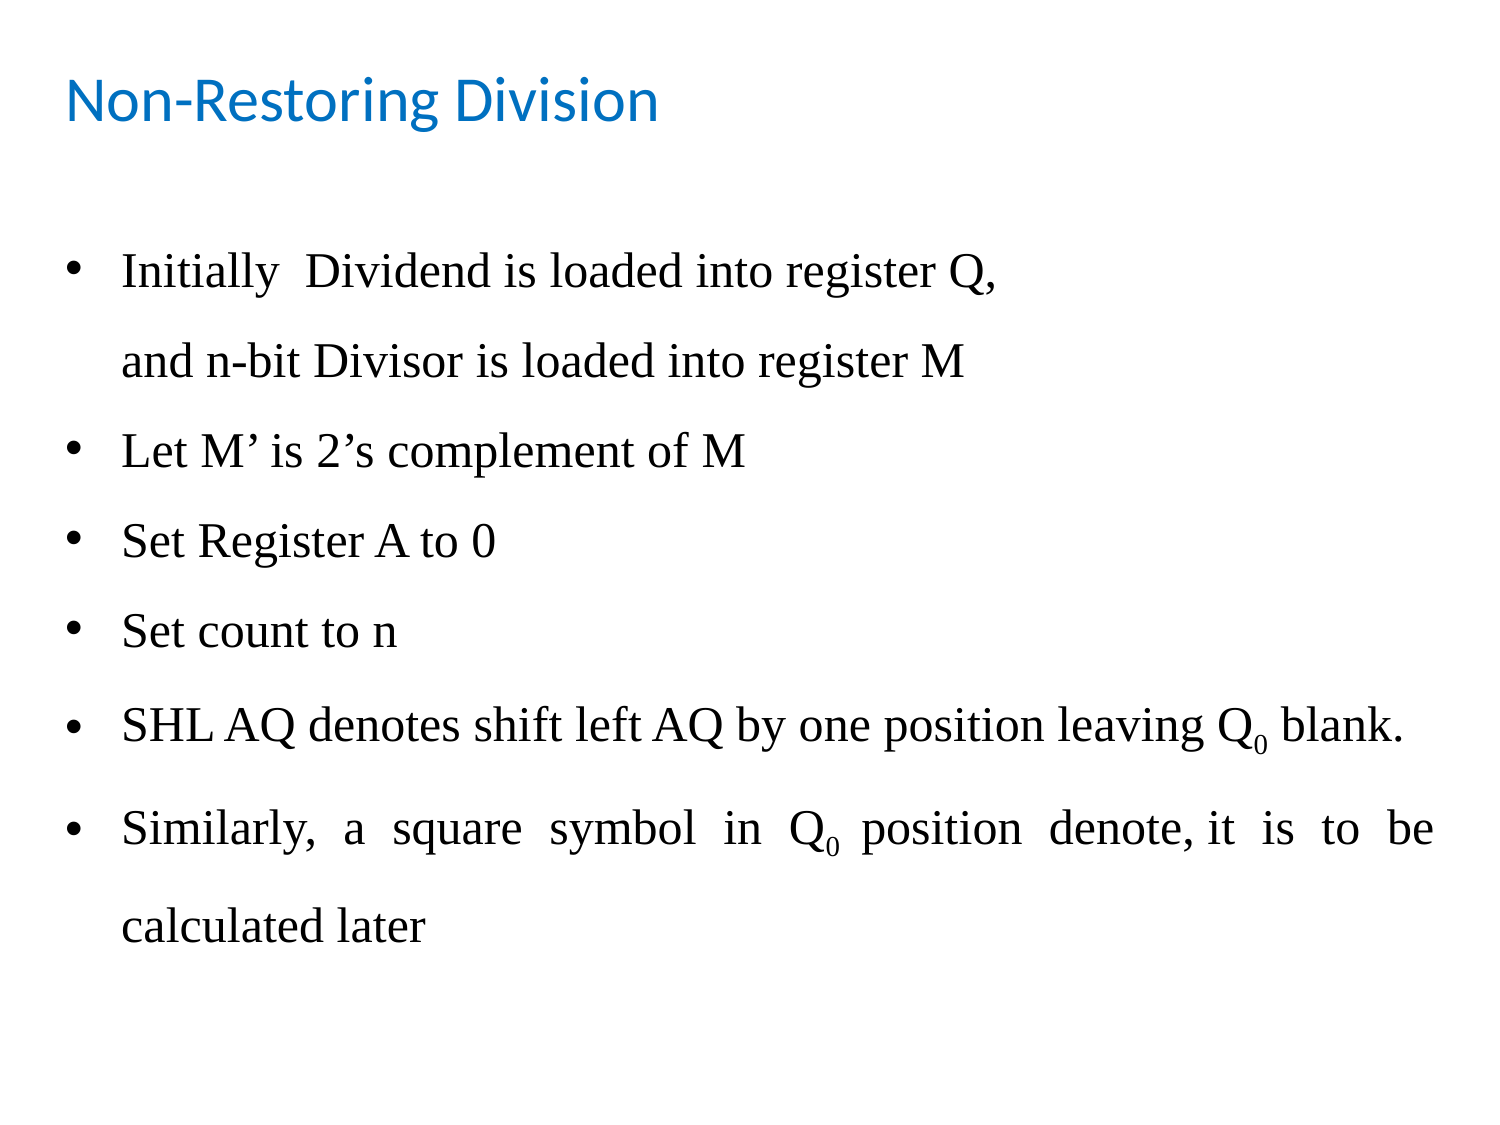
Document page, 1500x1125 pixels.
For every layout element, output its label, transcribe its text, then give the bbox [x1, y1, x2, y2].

list Initially Dividend is loaded into register Q, and n-bit Divisor is loaded into register M Let M’ is 2’s complement of M Set Register A to 0 Set count to n SHL AQ denotes shift left AQ by one position leaving Q0 blank. Similarly, a square symbol in Q0 position denote, it is to be calculated later [50, 200, 1450, 1088]
title Non-Restoring Division [50, 50, 1263, 143]
